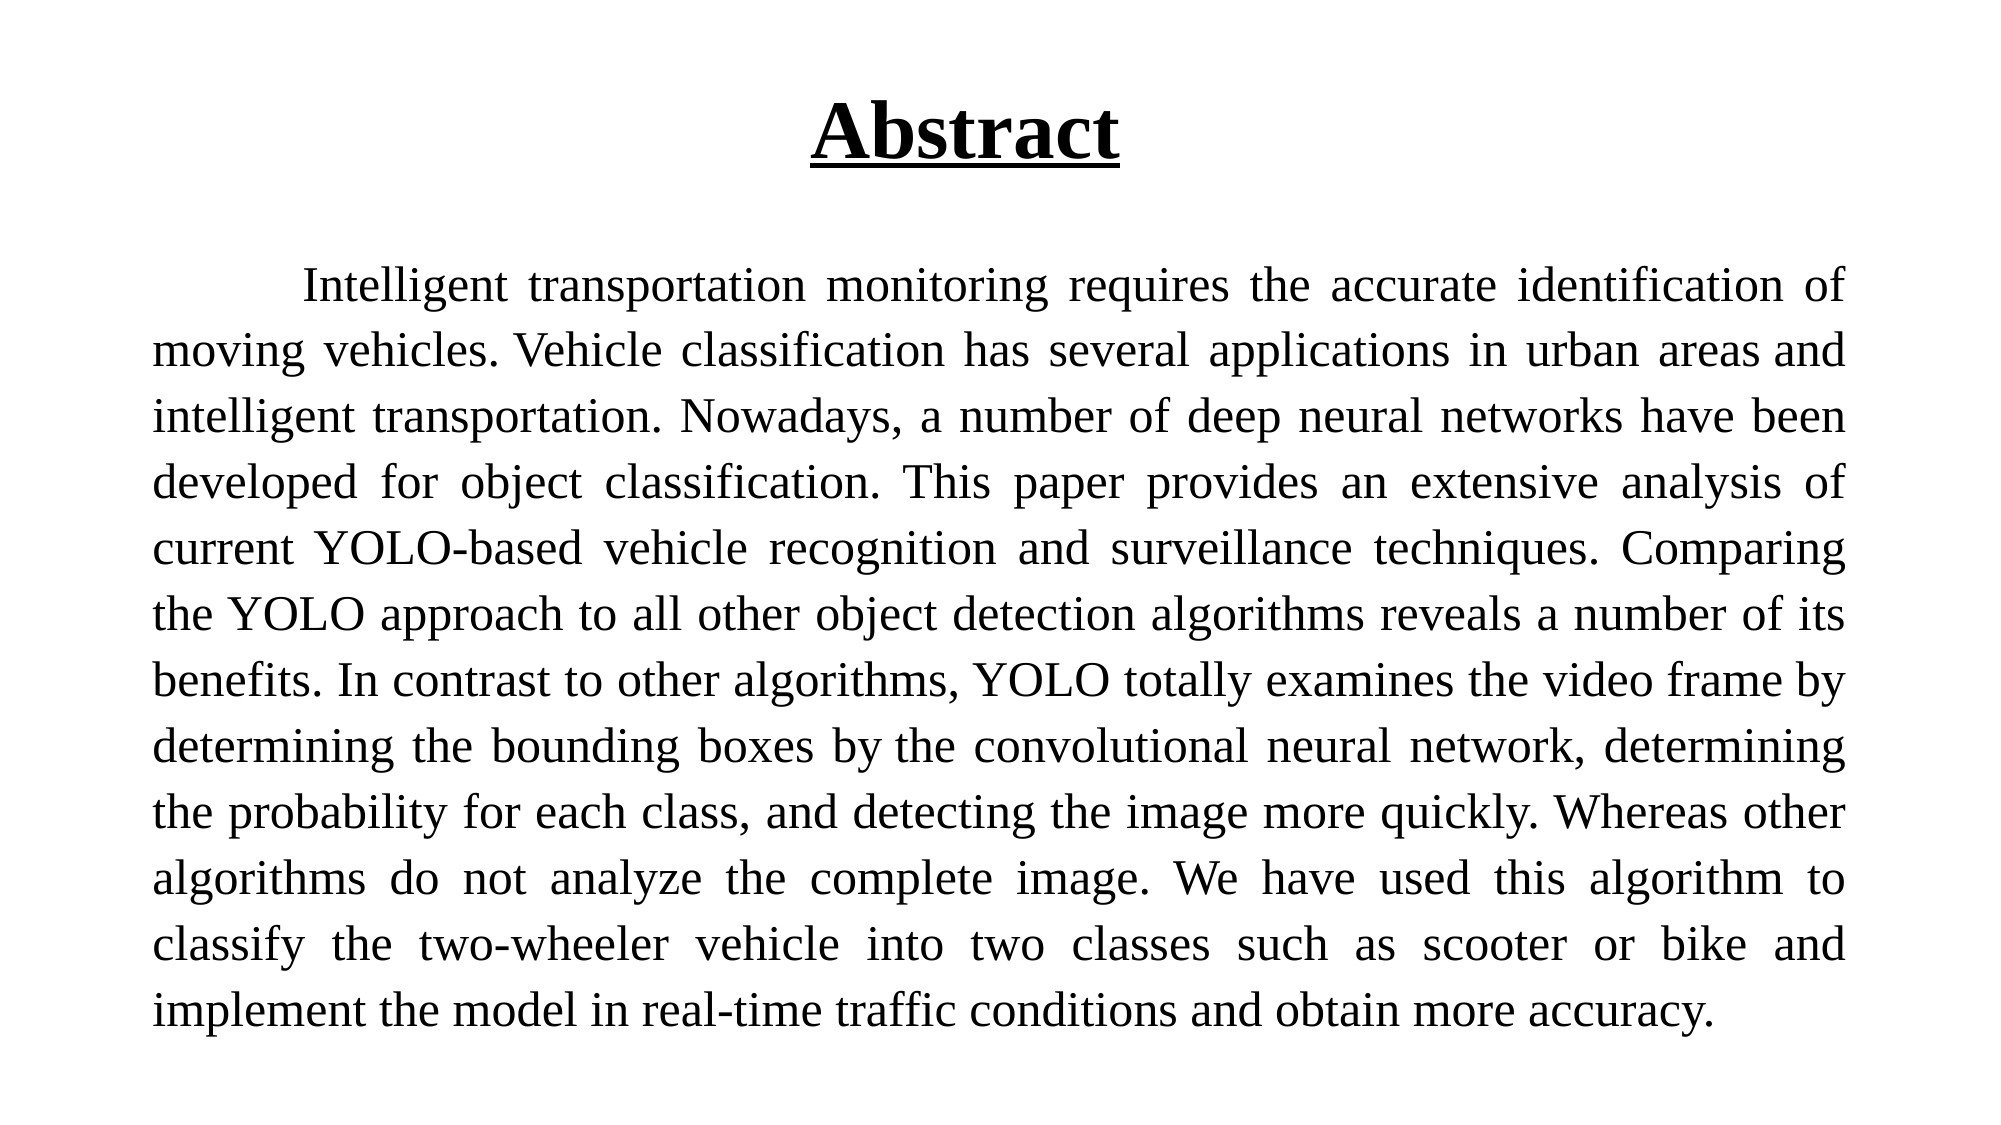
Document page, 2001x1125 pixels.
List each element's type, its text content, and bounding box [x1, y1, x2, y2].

title Abstract [105, 20, 1831, 238]
list Intelligent transportation monitoring requires the accurate identification of moving vehicles. Vehicle classification has several applications in urban areas and intelligent transportation. Nowadays, a number of deep neural networks have been developed for object classification. This paper provides an extensive analysis of current YOLO-based vehicle recognition and surveillance techniques. Comparing the YOLO approach to all other object detection algorithms reveals a number of its benefits. In contrast to other algorithms, YOLO totally examines the video frame by determining the bounding boxes by the convolutional neural network, determining the probability for each class, and detecting the image more quickly. Whereas other algorithms do not analyze the complete image. We have used this algorithm to classify the two-wheeler vehicle into two classes such as scooter or bike and implement the model in real-time traffic conditions and obtain more accuracy. [137, 237, 1863, 1014]
